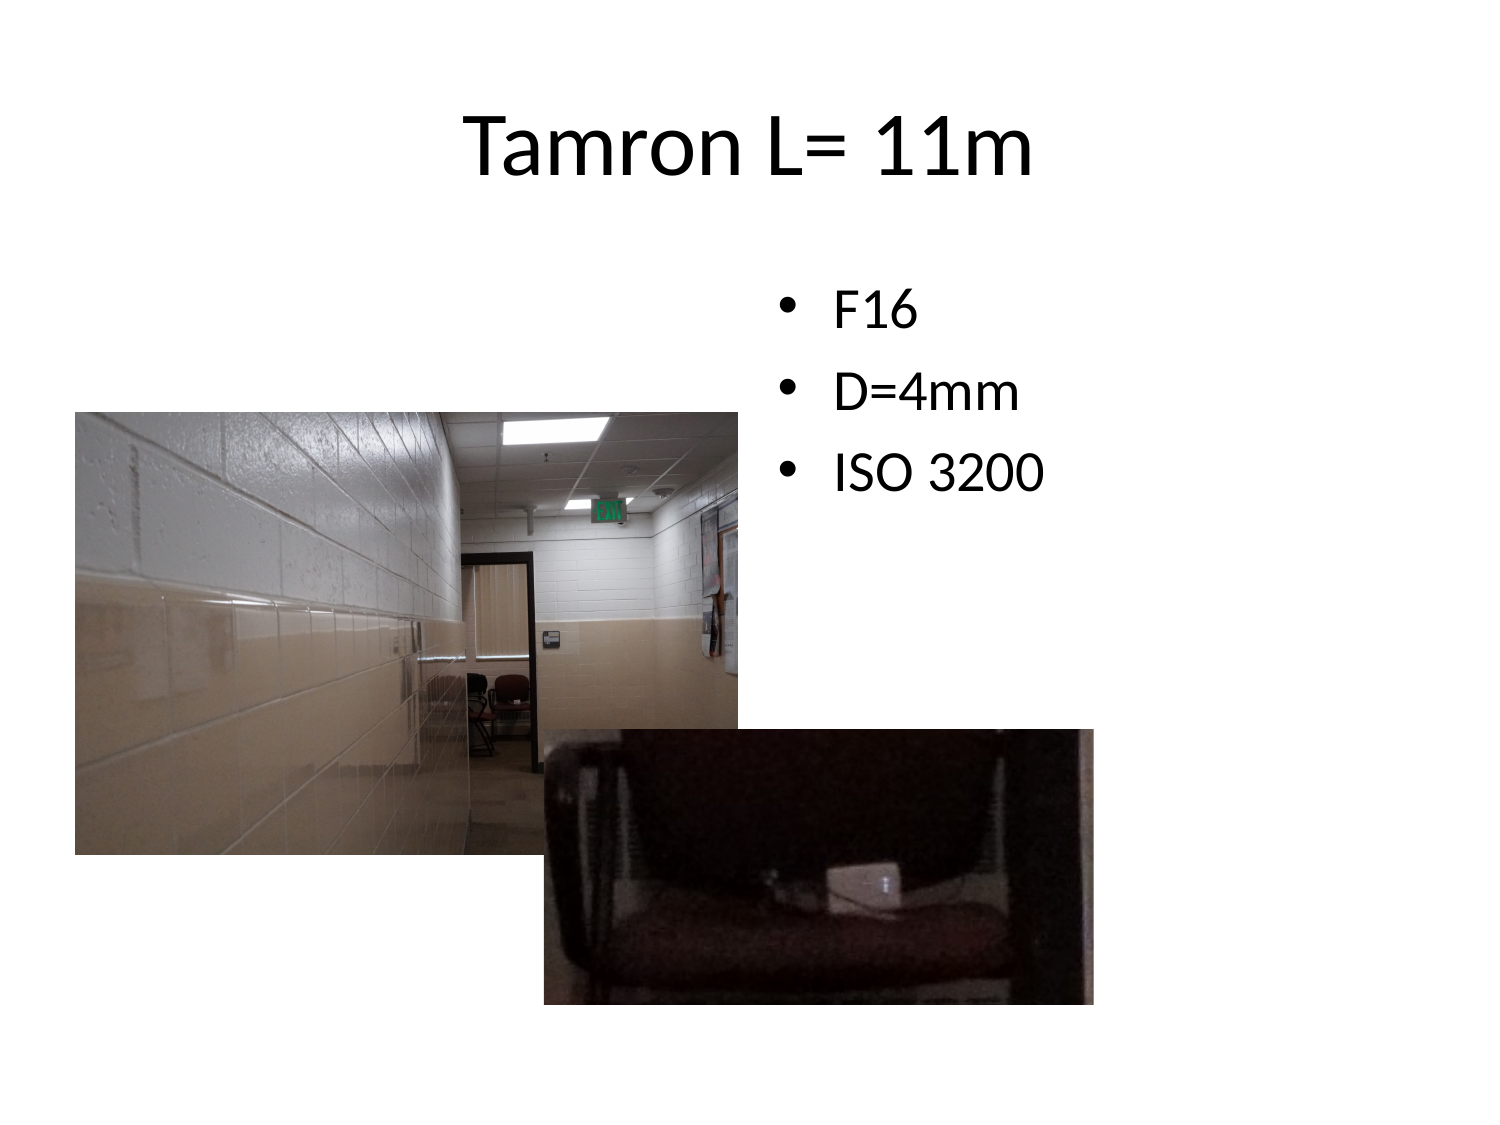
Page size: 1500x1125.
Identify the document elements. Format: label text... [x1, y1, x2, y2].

list F16 D=4mm ISO 3200 [762, 262, 1425, 1005]
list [74, 412, 738, 855]
title Tamron L= 11m [75, 45, 1425, 233]
picture [543, 729, 1094, 1006]
